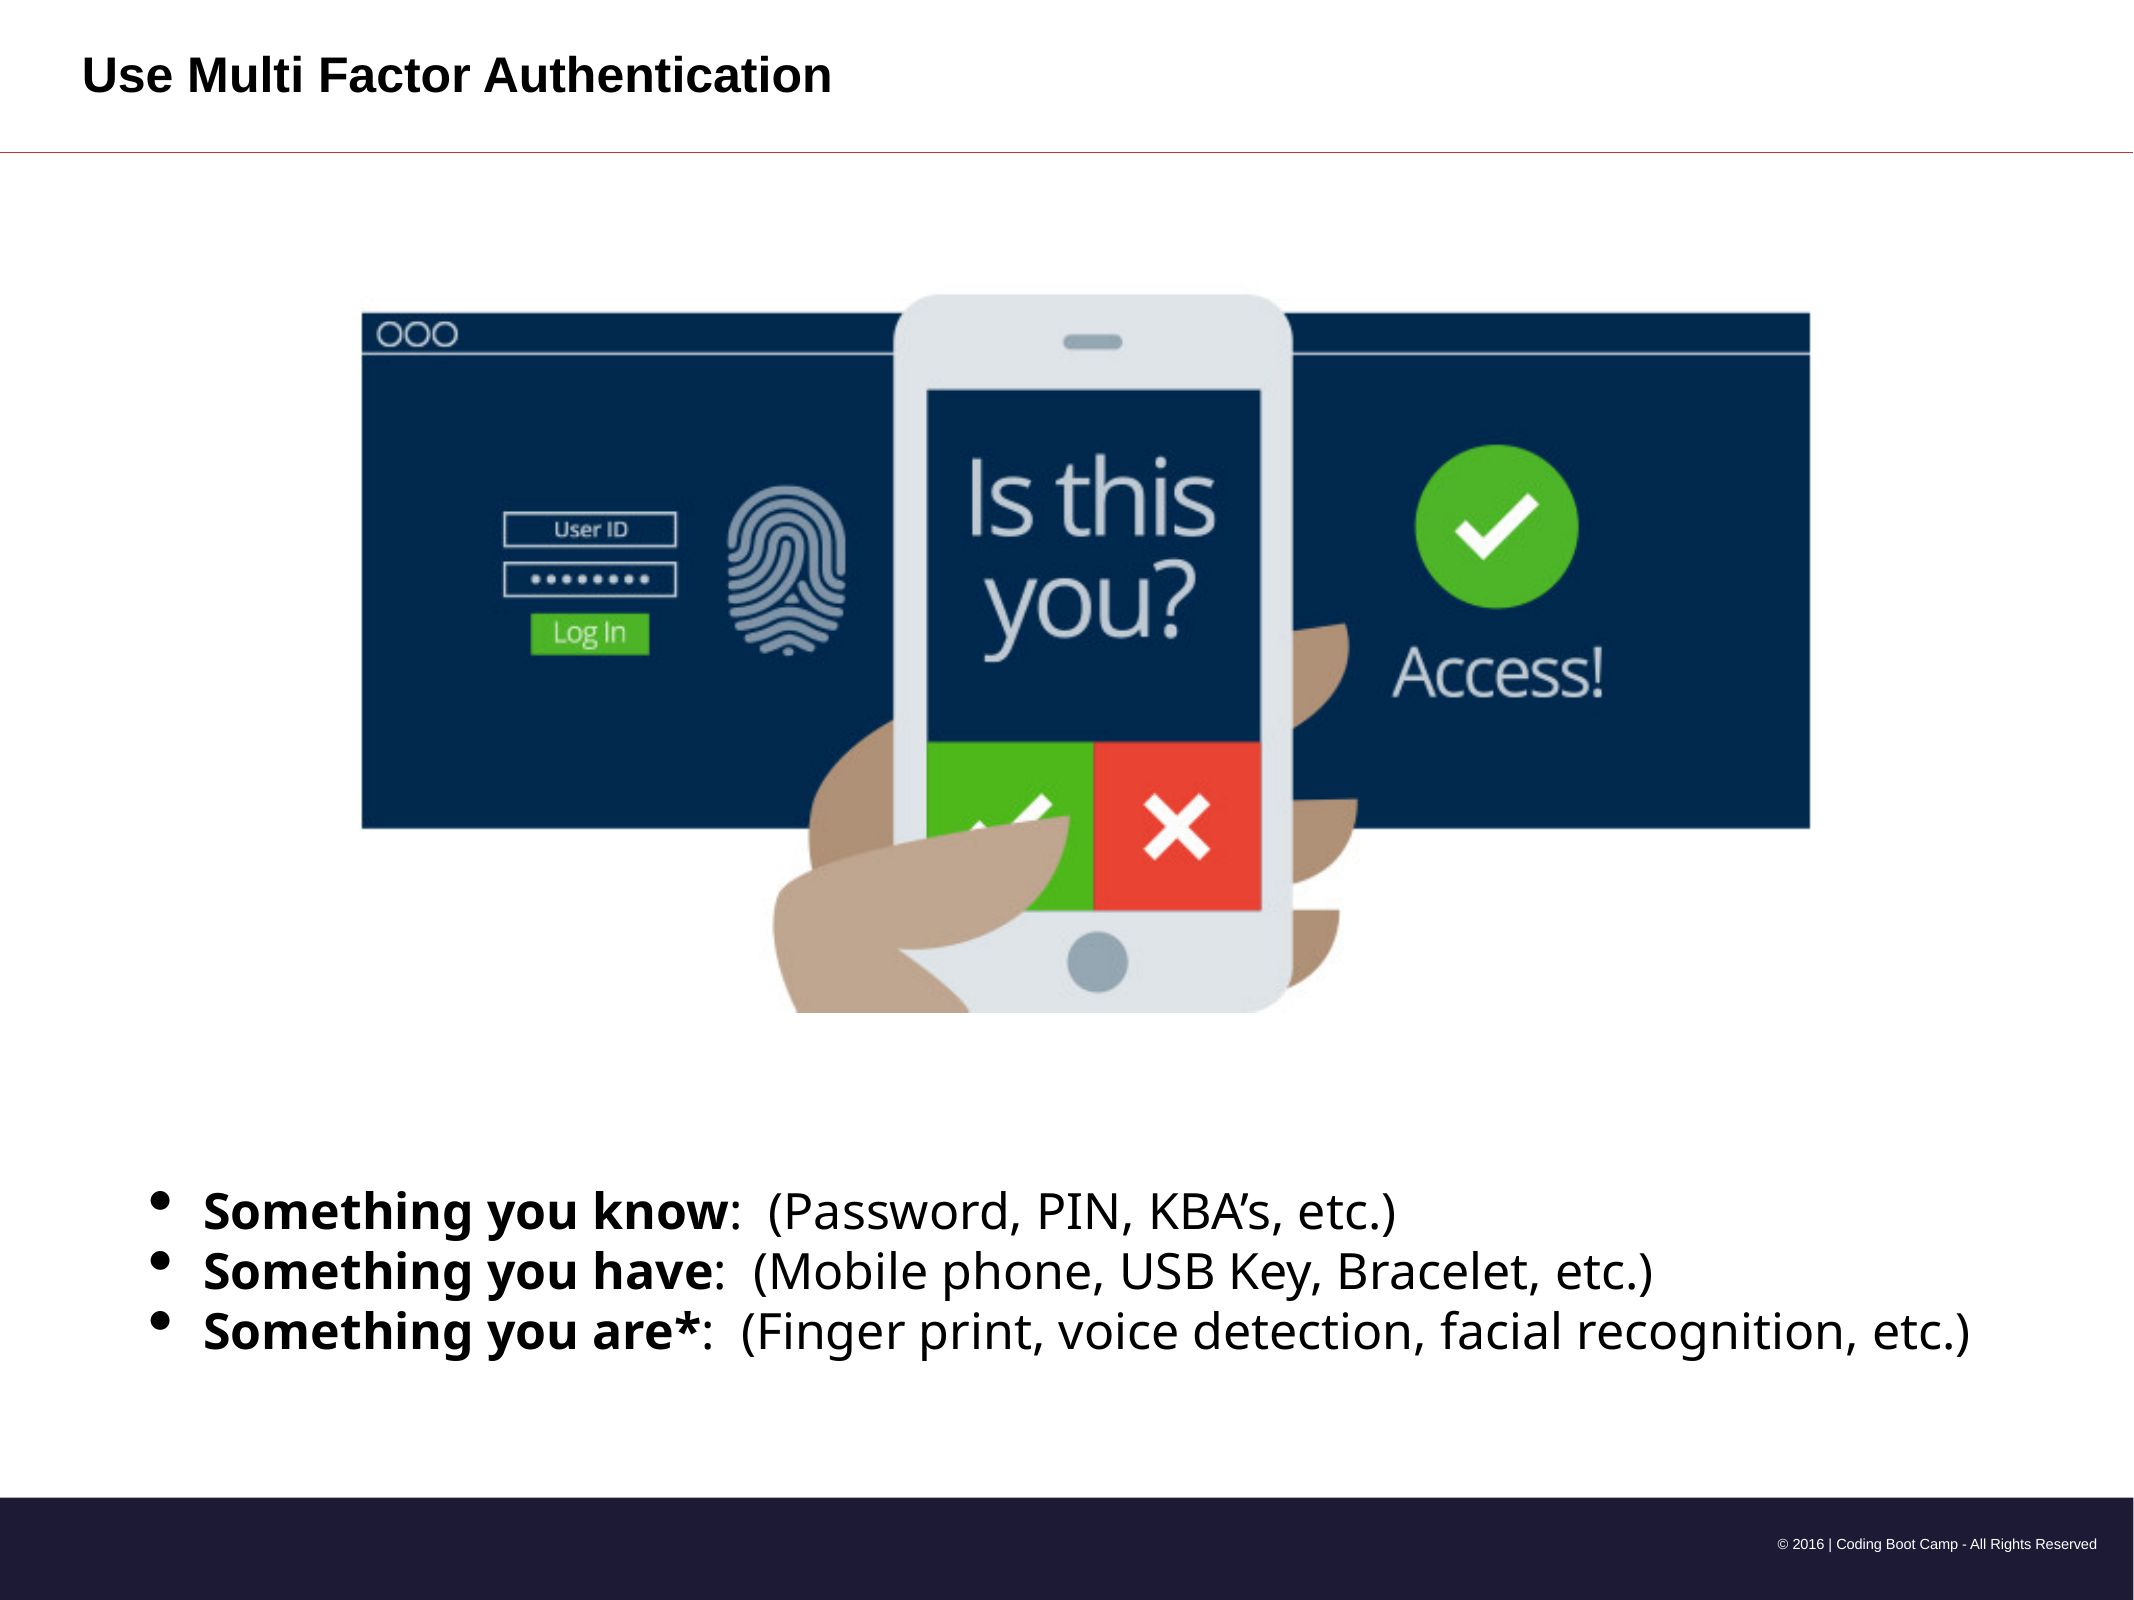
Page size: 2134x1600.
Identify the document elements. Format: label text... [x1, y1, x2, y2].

picture [326, 247, 1849, 1013]
title Use Multi Factor Authentication [70, 0, 1433, 154]
text_box Something you know: (Password, PIN, KBA’s, etc.) Something you have: (Mobile phone, USB Key, Bracelet, etc.) Something you are*: (Finger print, voice detection, facial recognition, etc.) [140, 1170, 1993, 1368]
